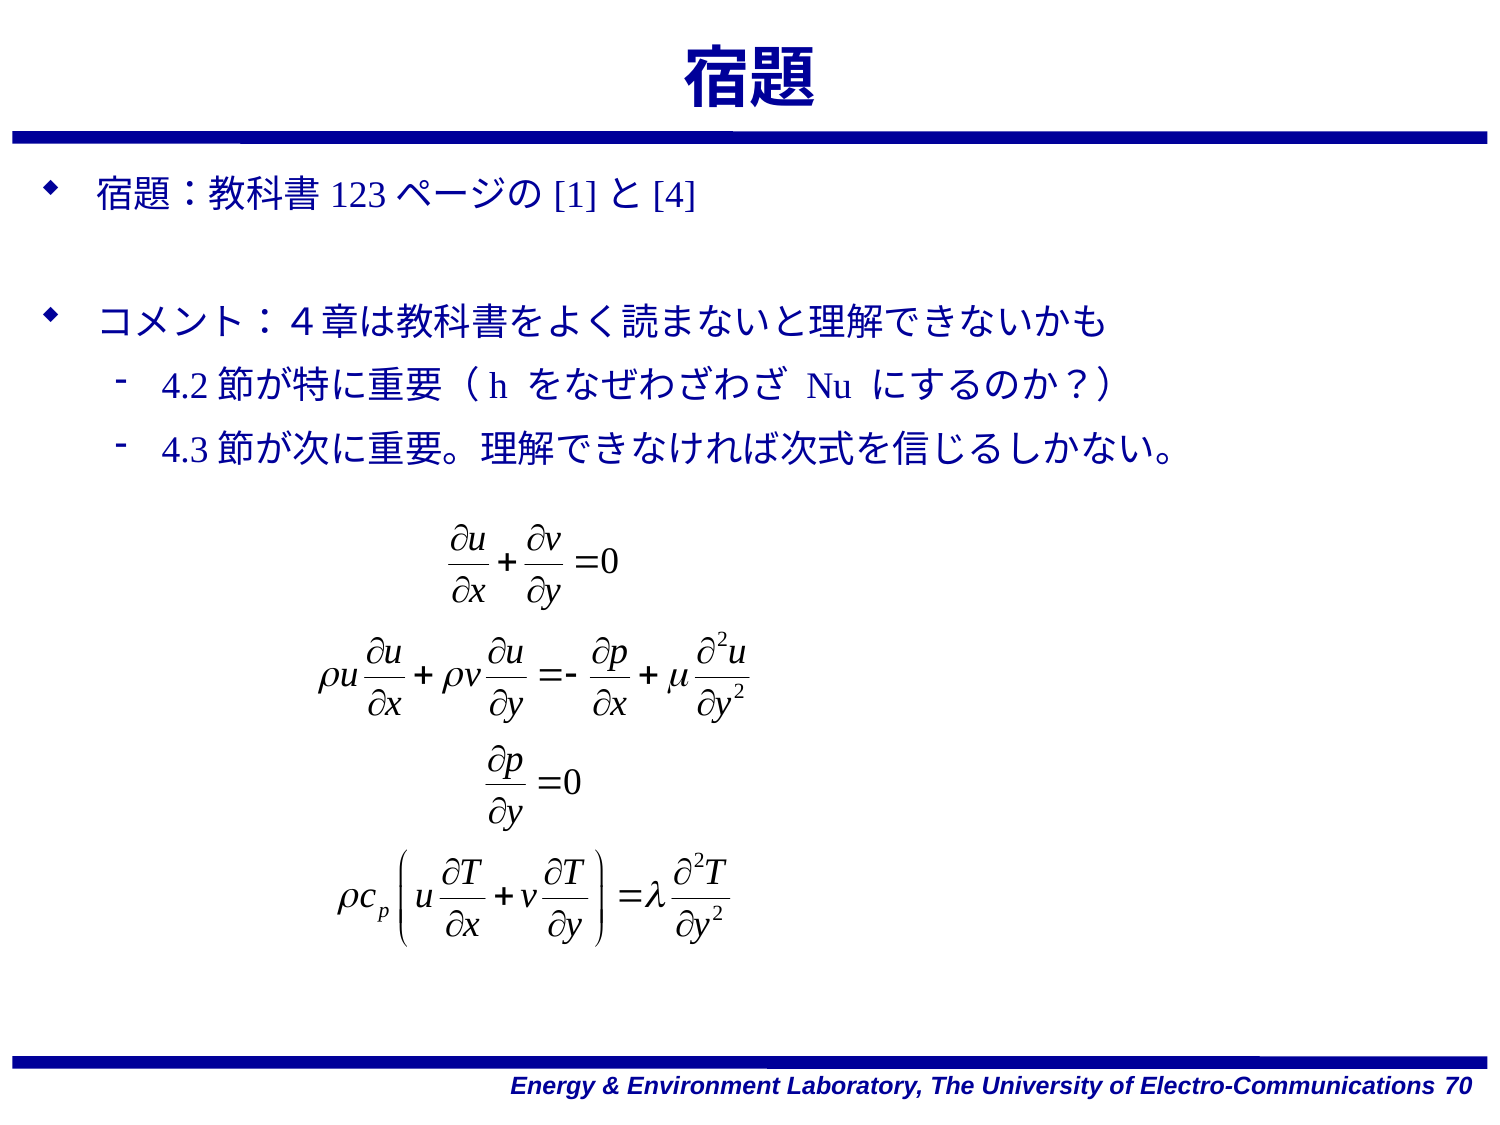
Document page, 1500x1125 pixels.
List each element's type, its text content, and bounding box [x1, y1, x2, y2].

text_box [312, 516, 755, 953]
list 宿題：教科書123ページの[1]と[4] コメント：４章は教科書をよく読まないと理解できないかも 4.2節が特に重要（h をなぜわざわざ Nu にするのか？） 4.3節が次に重要。理解できなければ次式を信じるしかない。 [24, 162, 1475, 1038]
title 宿題 [12, 12, 1488, 138]
